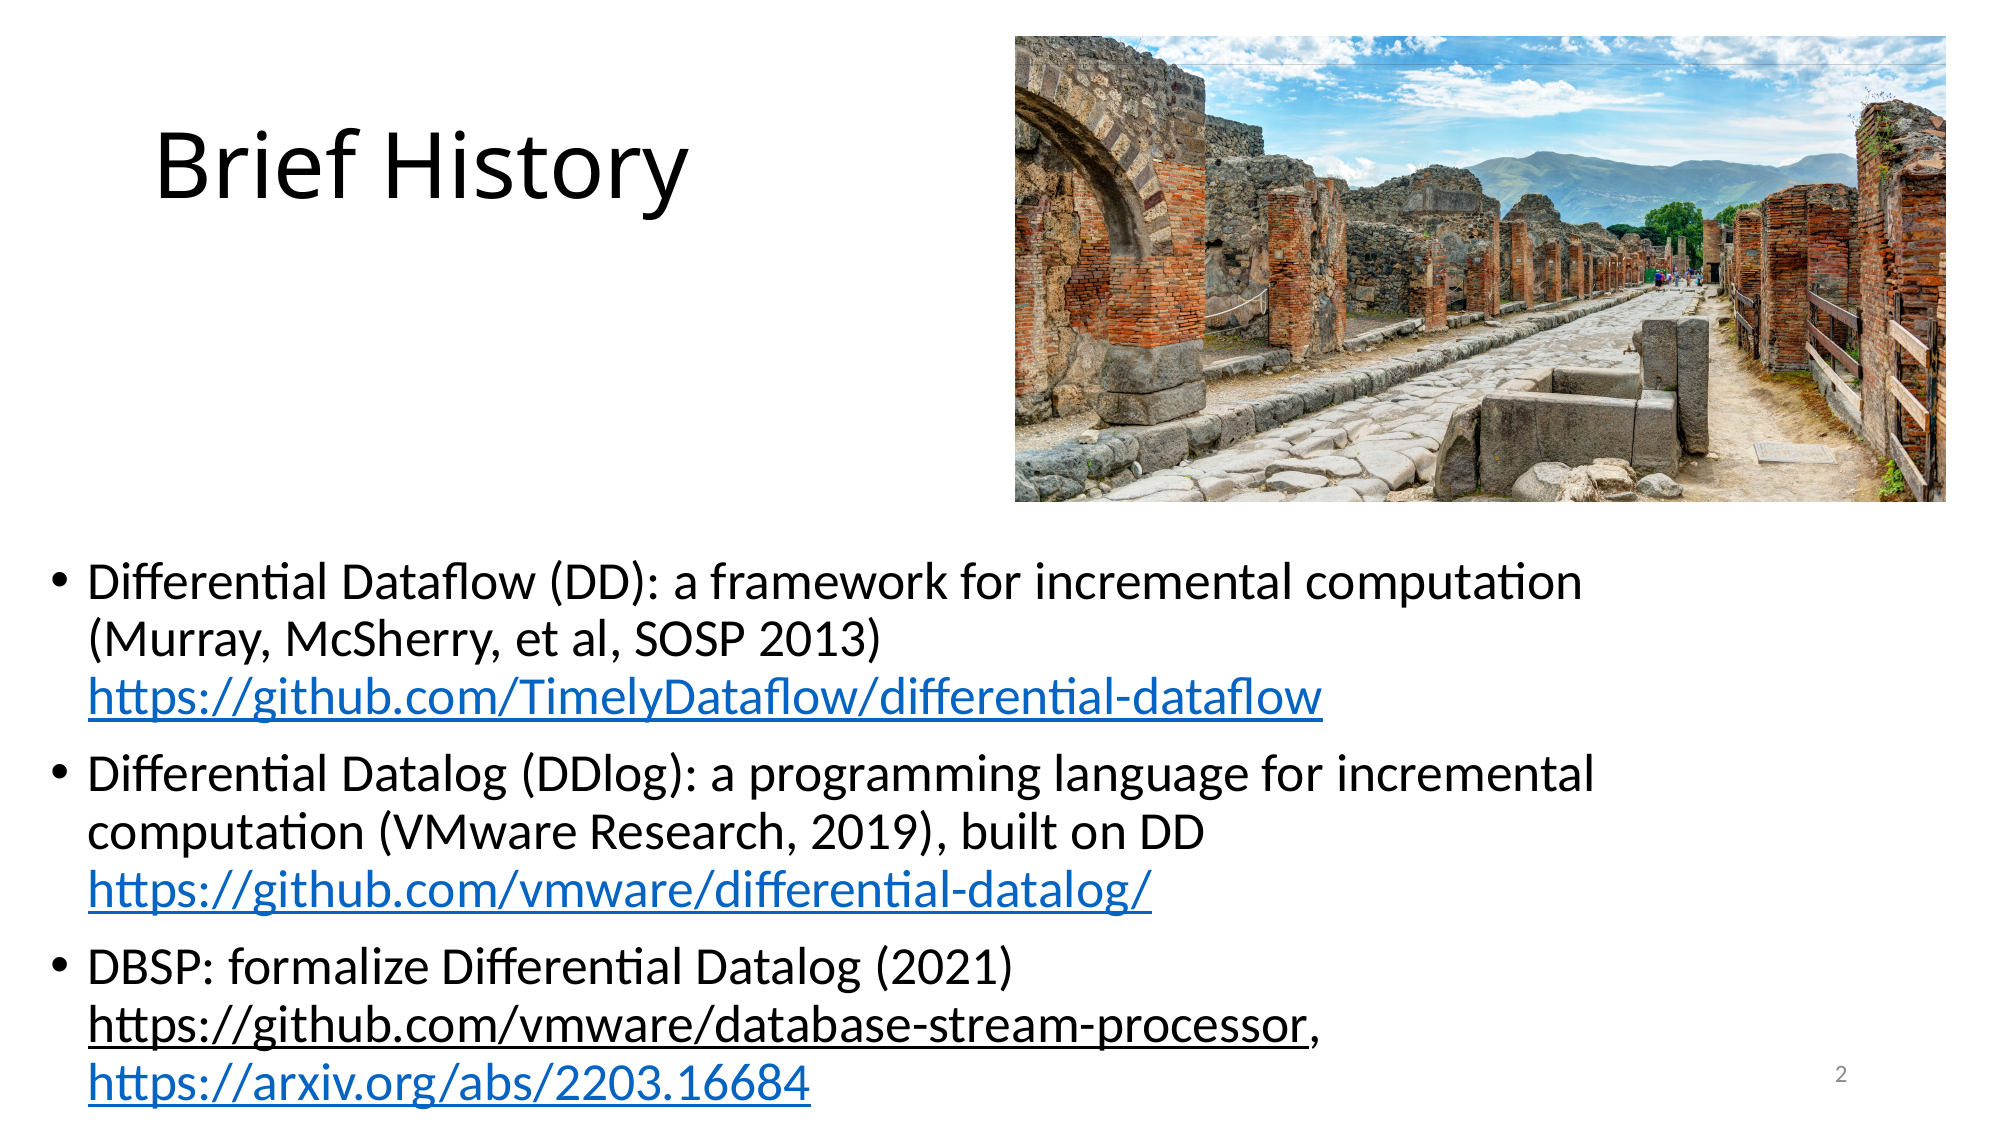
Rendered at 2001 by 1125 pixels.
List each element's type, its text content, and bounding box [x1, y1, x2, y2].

title Brief History [137, 59, 1015, 278]
list Differential Dataflow (DD): a framework for incremental computation (Murray, McSherry, et al, SOSP 2013) https://github.com/TimelyDataflow/differential-dataflow Differential Datalog (DDlog): a programming language for incremental computation (VMware Research, 2019), built on DD https://github.com/vmware/differential-datalog/ DBSP: formalize Differential Datalog (2021) https://github.com/vmware/database-stream-processor, https://arxiv.org/abs/2203.16684 [35, 308, 1761, 1125]
slide_number 2 [1798, 1042, 1863, 1103]
picture [1015, 36, 1946, 502]
